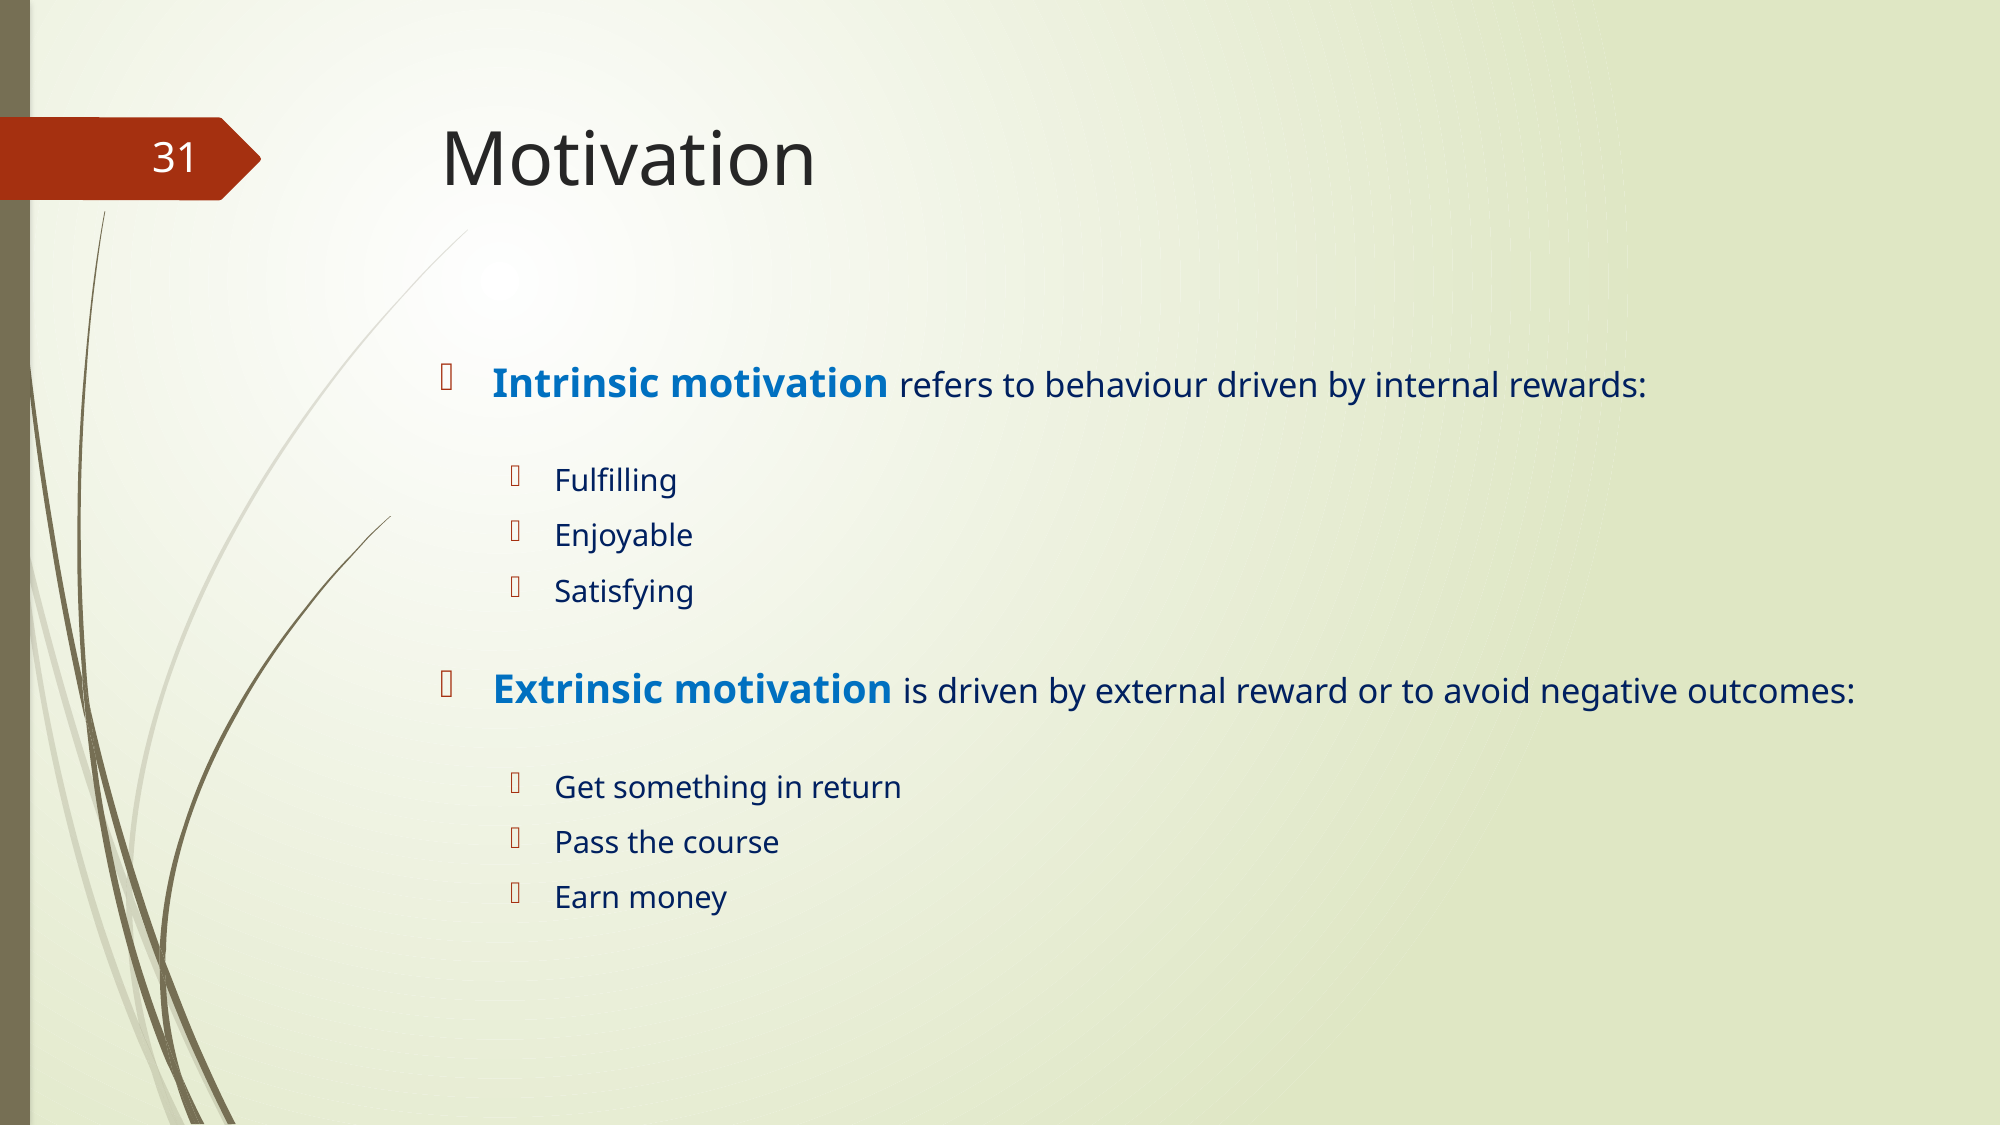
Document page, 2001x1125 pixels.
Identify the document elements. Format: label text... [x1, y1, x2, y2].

title Motivation [425, 102, 1888, 313]
slide_number 31 [87, 129, 216, 190]
list Intrinsic motivation refers to behaviour driven by internal rewards: Fulfilling Enjoyable Satisfying Extrinsic motivation is driven by external reward or to avoid negative outcomes: Get something in return Pass the course Earn money [424, 350, 1888, 970]
